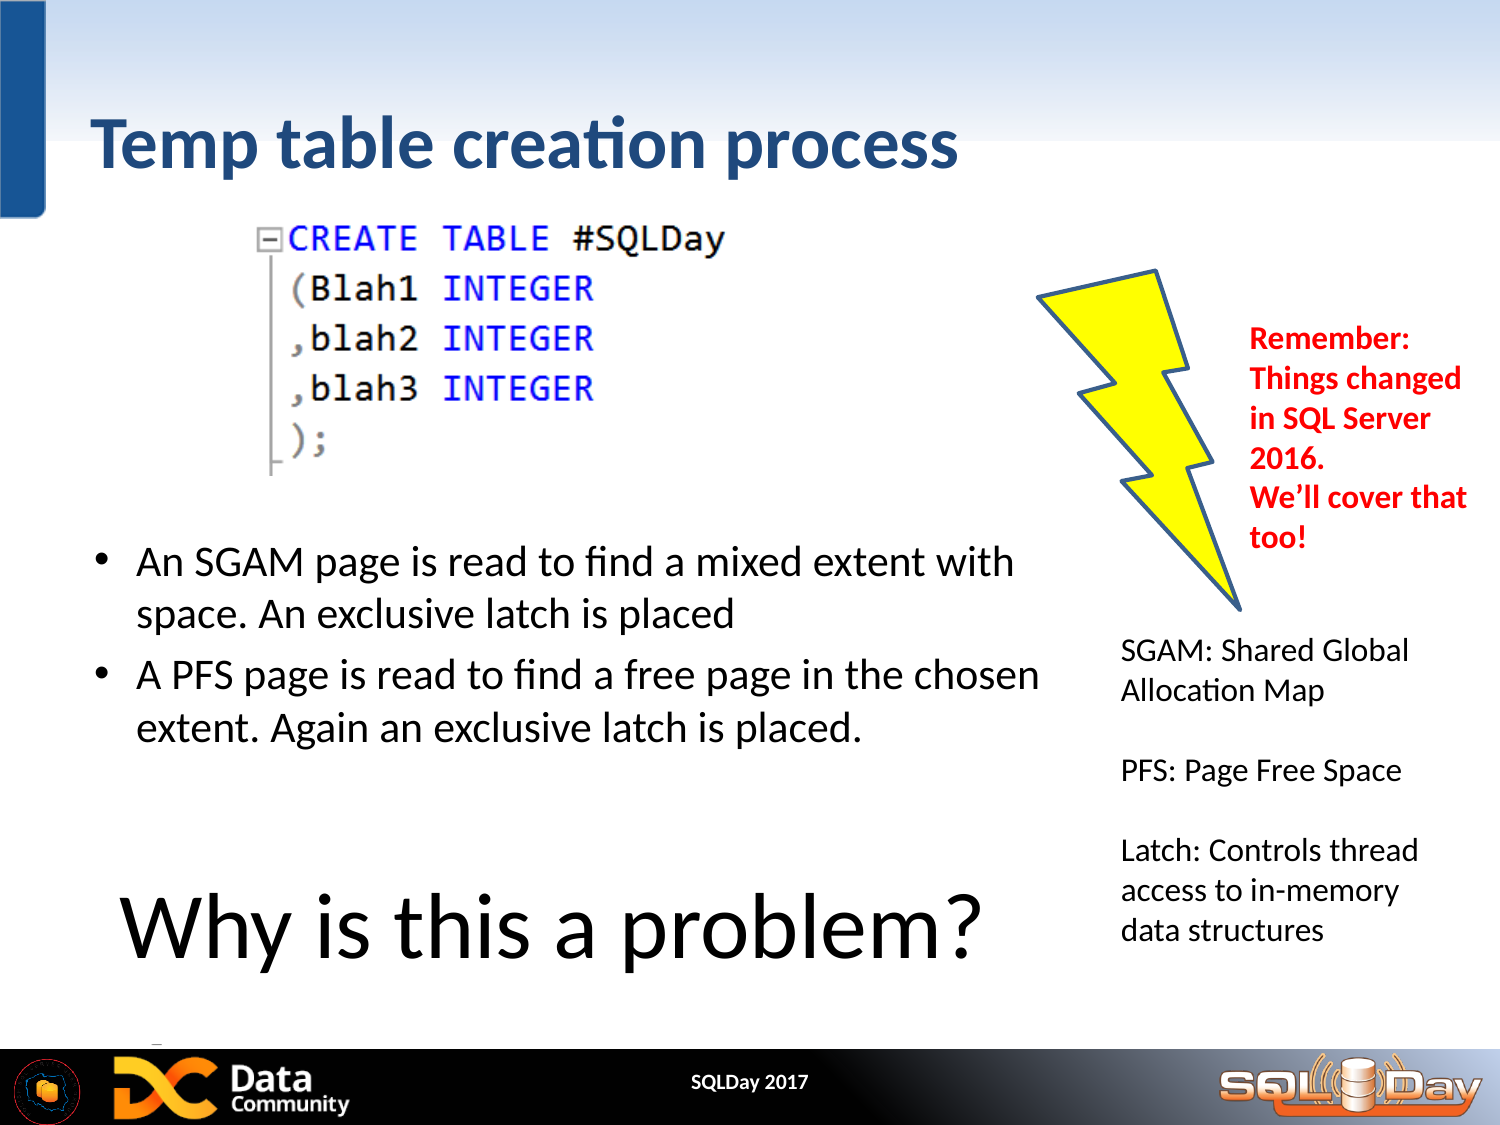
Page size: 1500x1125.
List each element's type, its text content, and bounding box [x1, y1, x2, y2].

text_box Remember: Things changed in SQL Server 2016. We’ll cover that too! [1234, 308, 1491, 563]
text_box SGAM: Shared Global Allocation Map PFS: Page Free Space Latch: Controls thread access to in-memory data structures [1106, 620, 1465, 955]
text_box Why is this a problem? [105, 857, 1076, 986]
picture [92, 1044, 378, 1125]
picture [0, 0, 46, 219]
picture [12, 1057, 81, 1125]
picture [1219, 1053, 1483, 1117]
text_box [1035, 268, 1243, 612]
title Temp table creation process [75, 45, 1425, 233]
picture [254, 217, 751, 477]
list An SGAM page is read to find a mixed extent with space. An exclusive latch is placed A PFS page is read to find a free page in the chosen extent. Again an exclusive latch is placed. [79, 524, 1111, 809]
